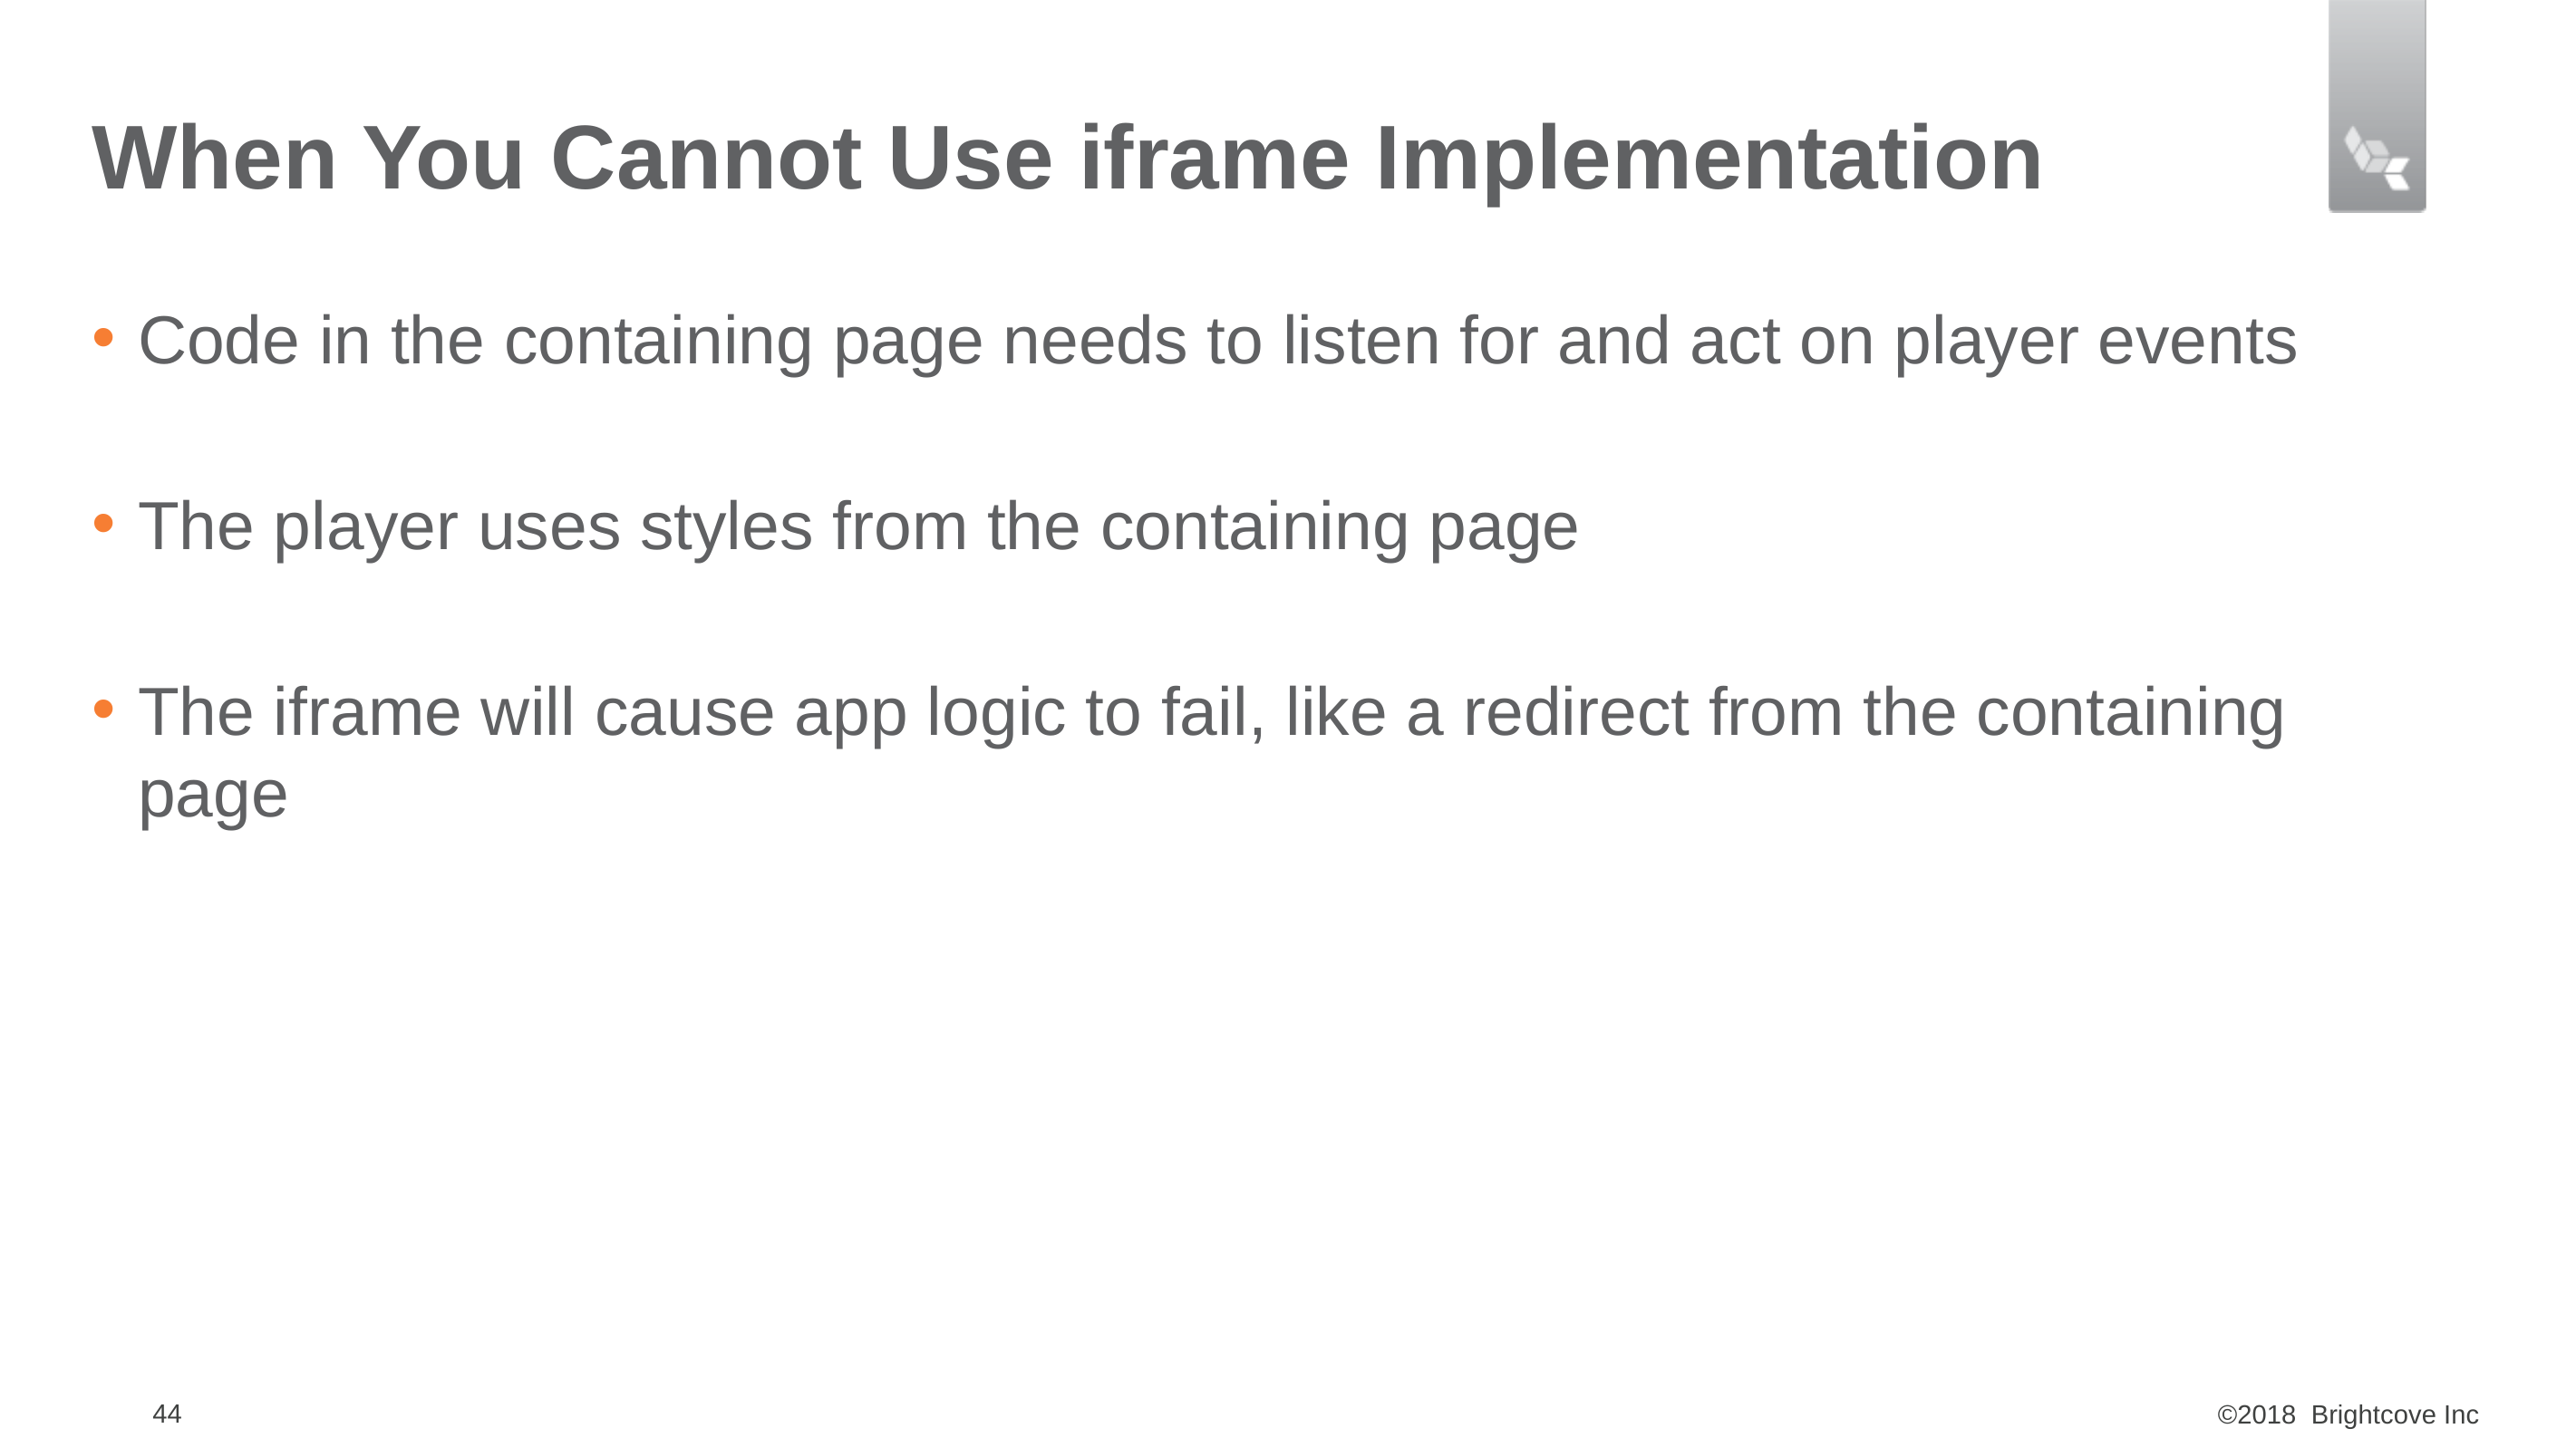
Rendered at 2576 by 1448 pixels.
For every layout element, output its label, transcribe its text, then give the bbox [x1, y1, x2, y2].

slide_number 44 [143, 1390, 189, 1434]
title When You Cannot Use iframe Implementation [80, 43, 2271, 261]
list Code in the containing page needs to listen for and act on player events The player uses styles from the containing page The iframe will cause app logic to fail, like a redirect from the containing page [80, 283, 2442, 1303]
picture [2329, 0, 2428, 213]
